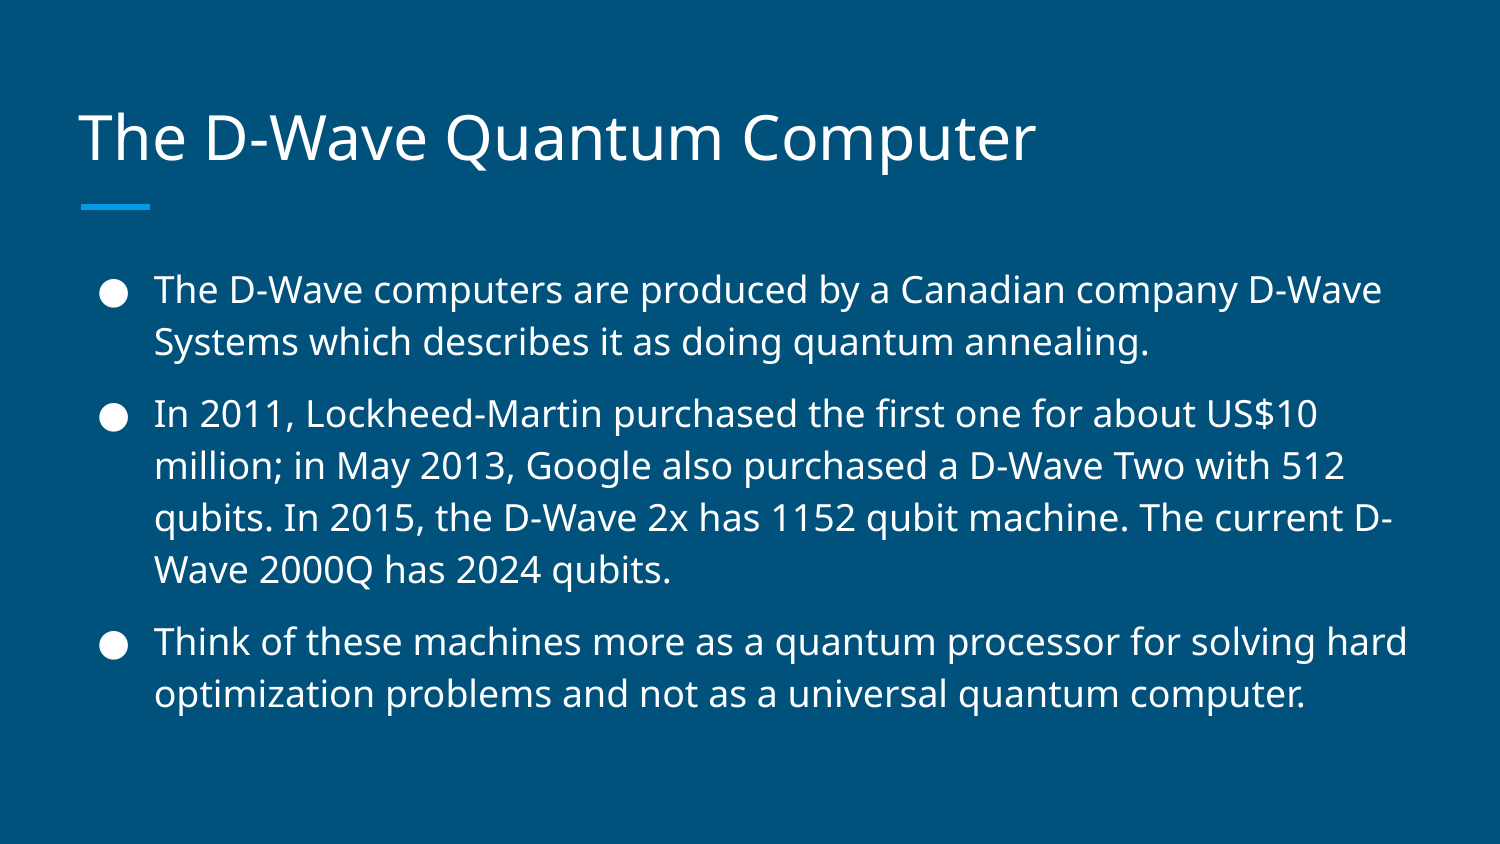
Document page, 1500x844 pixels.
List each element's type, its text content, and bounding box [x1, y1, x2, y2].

title The D-Wave Quantum Computer [63, 75, 1437, 188]
list The D-Wave computers are produced by a Canadian company D-Wave Systems which describes it as doing quantum annealing. In 2011, Lockheed-Martin purchased the first one for about US$10 million; in May 2013, Google also purchased a D-Wave Two with 512 qubits. In 2015, the D-Wave 2x has 1152 qubit machine. The current D-Wave 2000Q has 2024 qubits. Think of these machines more as a quantum processor for solving hard optimization problems and not as a universal quantum computer. [63, 244, 1437, 750]
